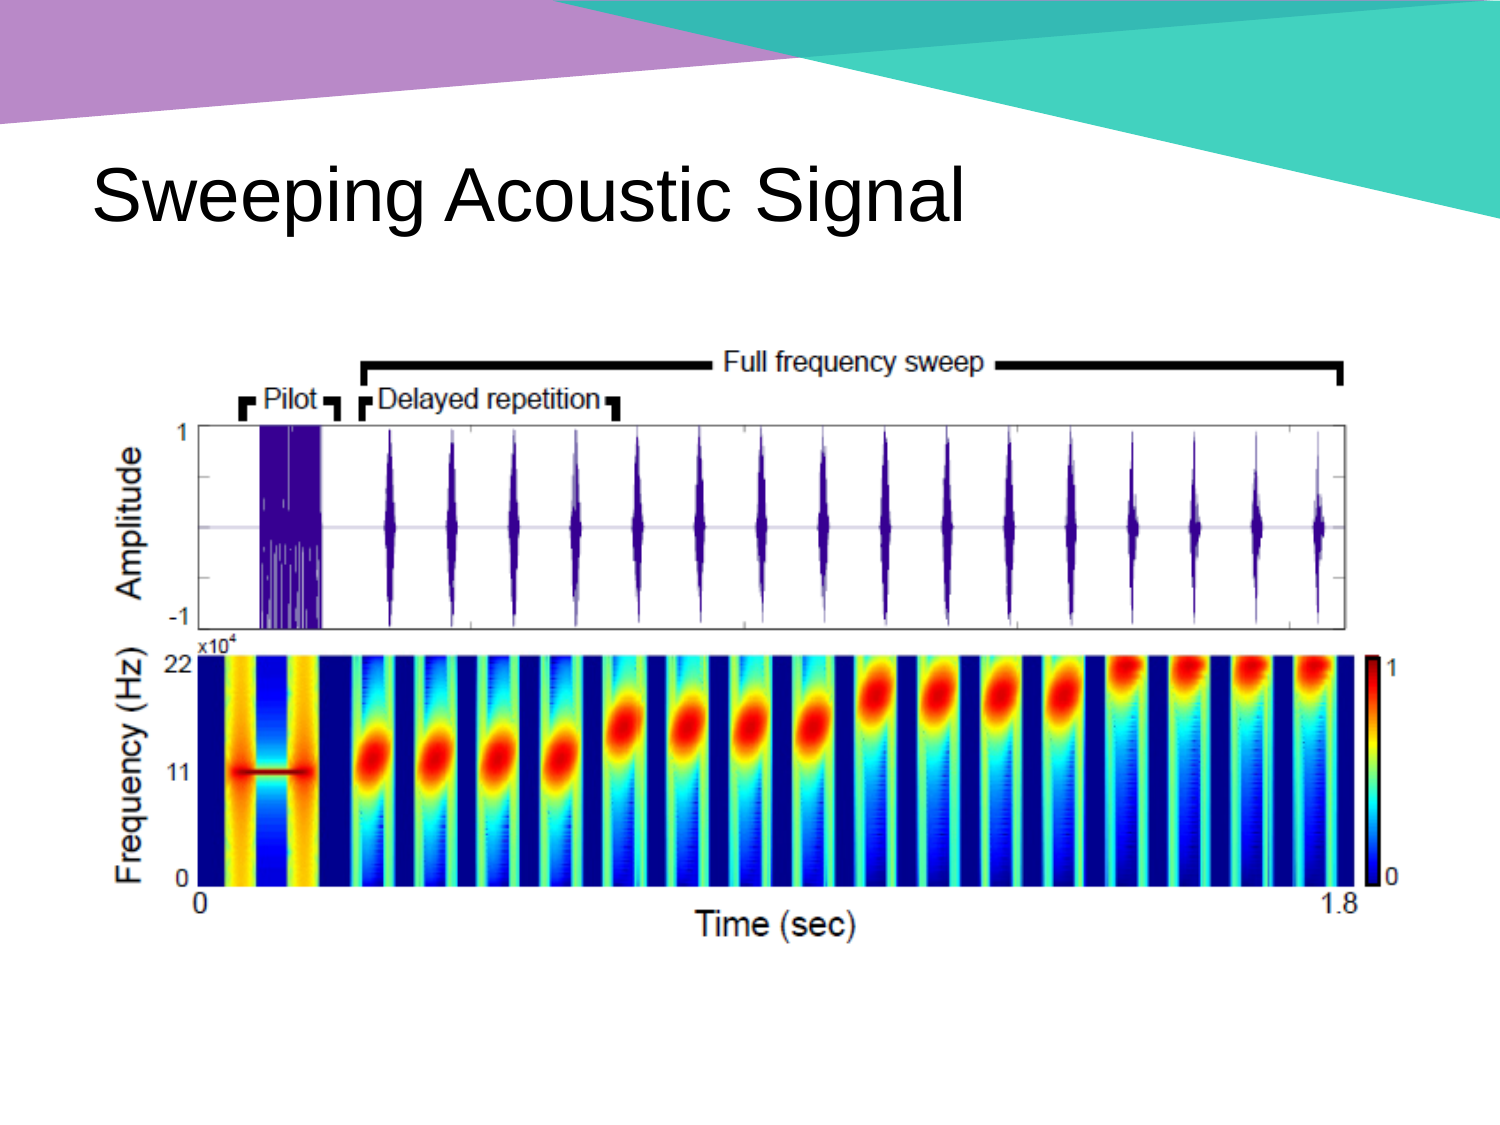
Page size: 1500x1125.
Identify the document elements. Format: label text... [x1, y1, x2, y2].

title Sweeping Acoustic Signal [76, 137, 1427, 263]
picture [76, 326, 1436, 965]
